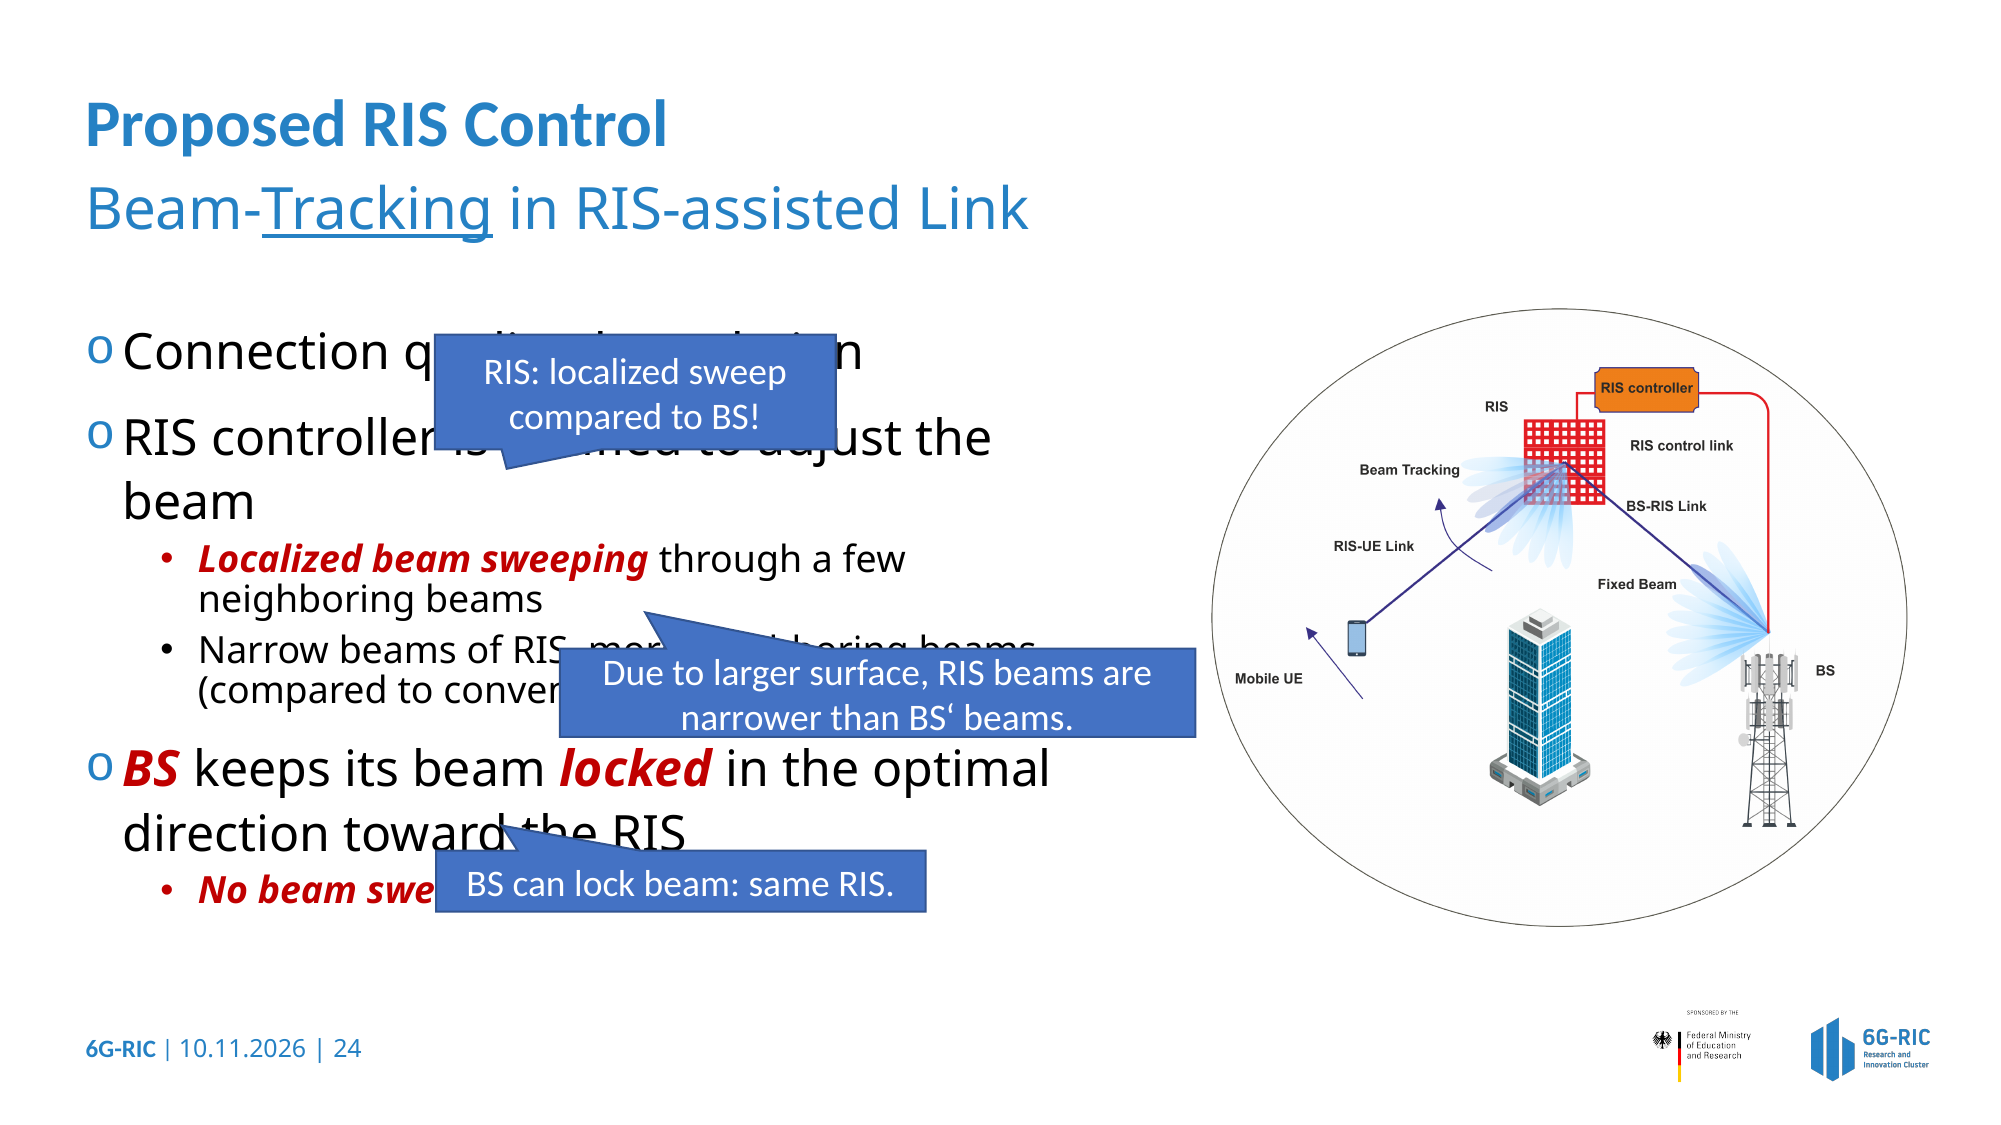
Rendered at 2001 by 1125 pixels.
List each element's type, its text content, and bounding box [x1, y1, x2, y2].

picture [1811, 1016, 1930, 1083]
text_box Due to larger surface, RIS beams are narrower than BS‘ beams. [558, 610, 1197, 738]
picture [1211, 308, 1923, 927]
text_box RIS: localized sweep compared to BS! [433, 333, 837, 470]
text_box BS can lock beam: same RIS. [435, 824, 927, 913]
list Beam-Tracking in RIS-assisted Link [70, 171, 1923, 248]
title Proposed RIS Control [70, 81, 1923, 158]
picture [1651, 1009, 1752, 1083]
footer 6G-RIC | 25.11.2024 | 24 [70, 1019, 746, 1080]
